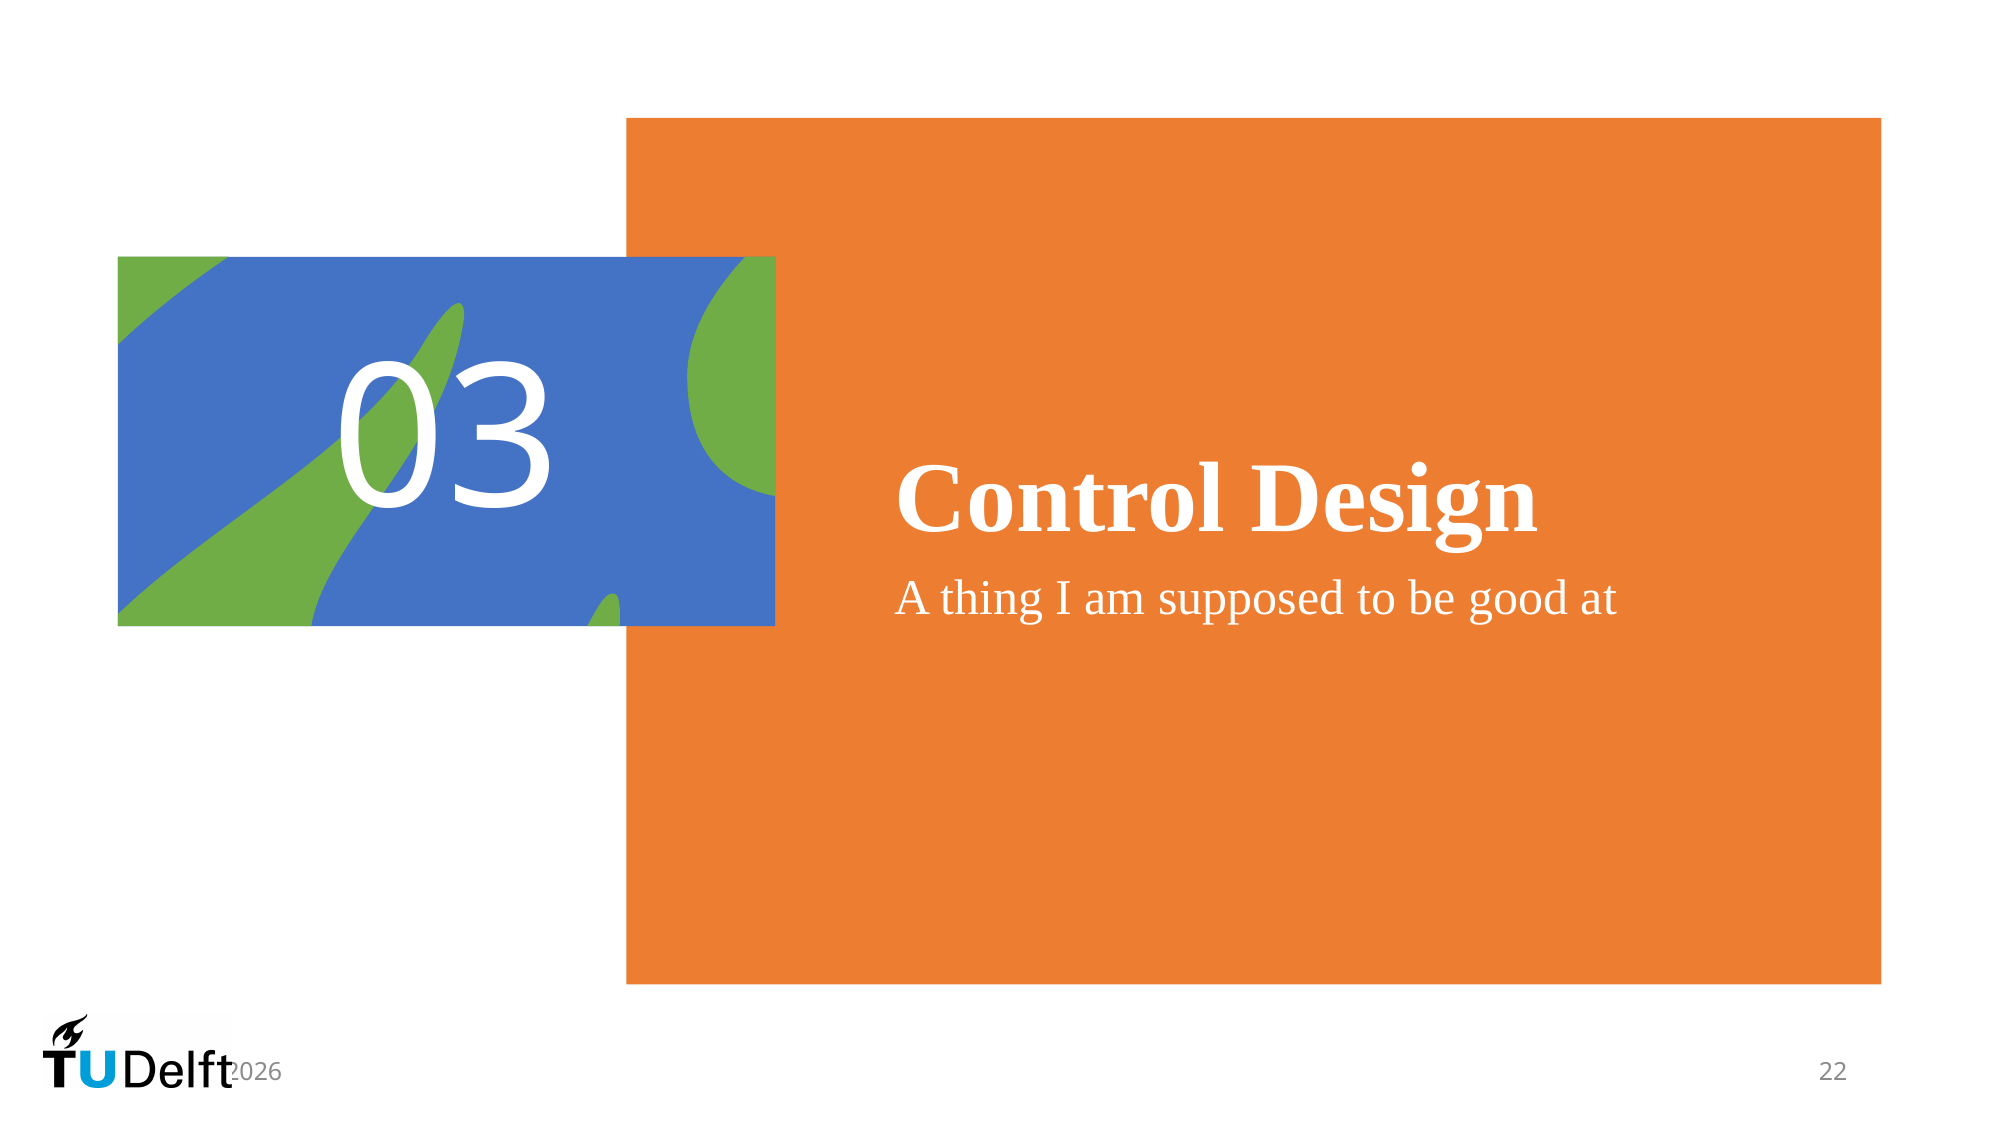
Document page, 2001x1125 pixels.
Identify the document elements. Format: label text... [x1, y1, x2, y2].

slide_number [137, 1042, 588, 1103]
picture [43, 1014, 232, 1088]
slide_number 22 [1412, 1042, 1863, 1103]
text_box [625, 117, 1882, 985]
text_box Control Design [894, 443, 1762, 552]
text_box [117, 256, 776, 627]
text_box A thing I am supposed to be good at [894, 571, 1763, 626]
